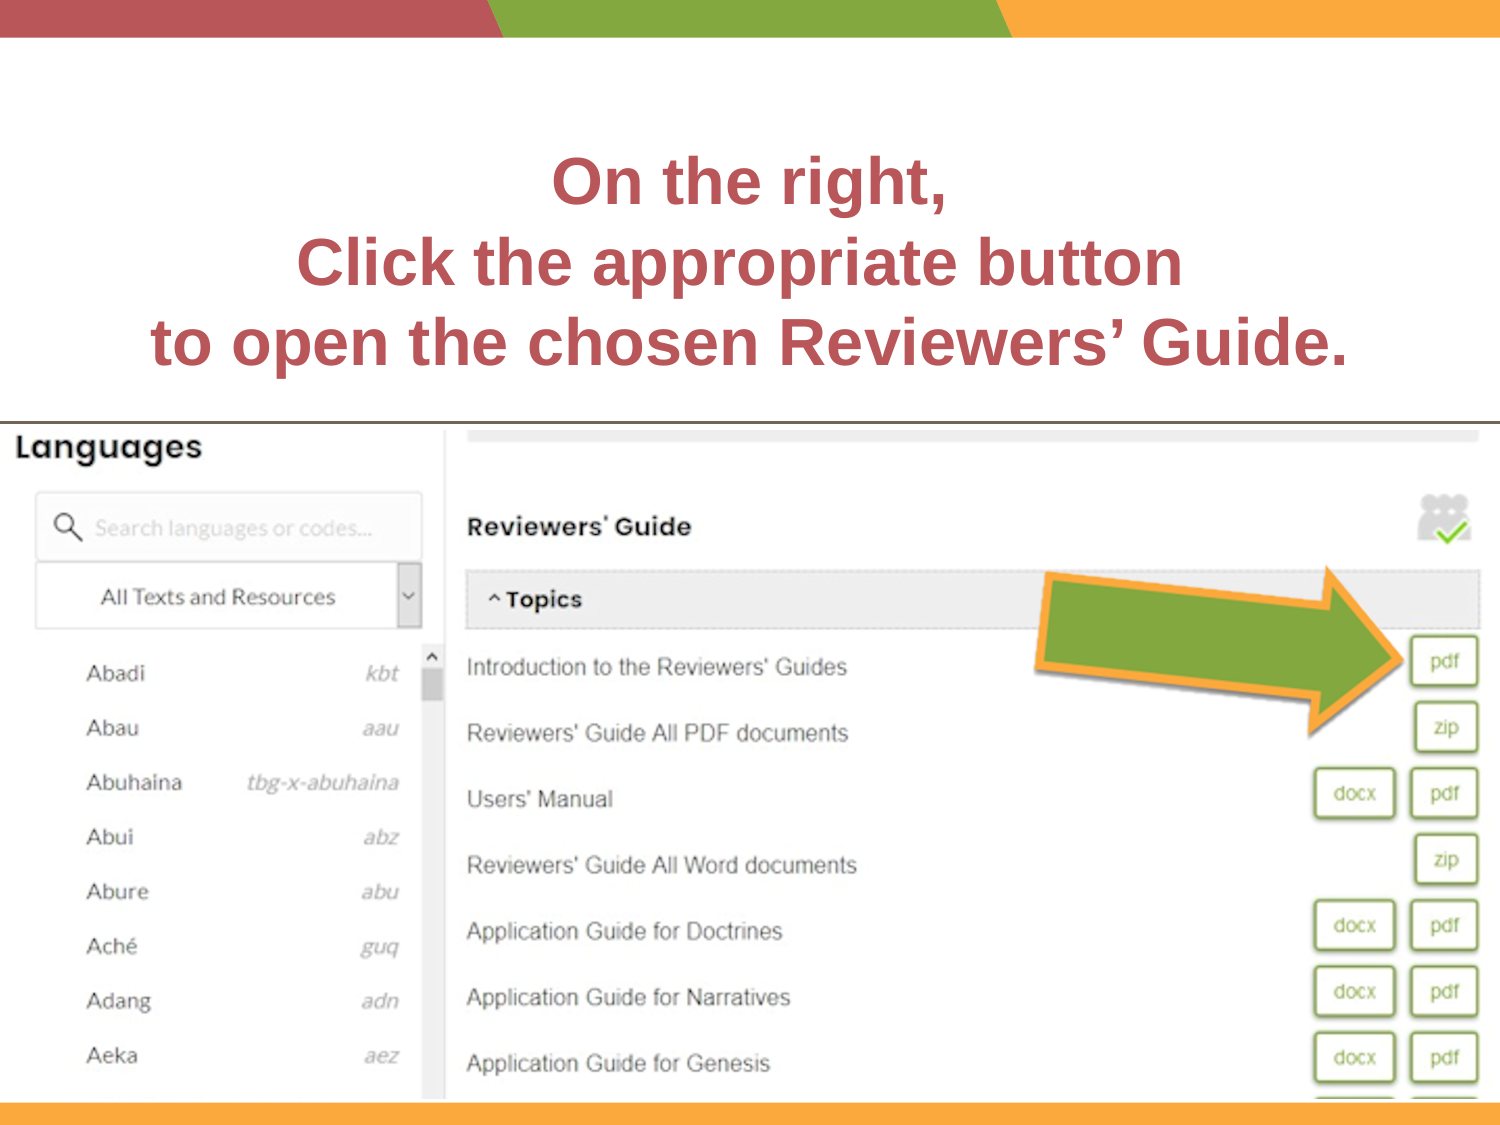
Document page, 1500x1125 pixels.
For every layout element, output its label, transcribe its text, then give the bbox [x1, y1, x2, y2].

picture [0, 430, 1500, 1099]
title On the right, Click the appropriate button to open the chosen Reviewers’ Guide. [103, 130, 1397, 398]
